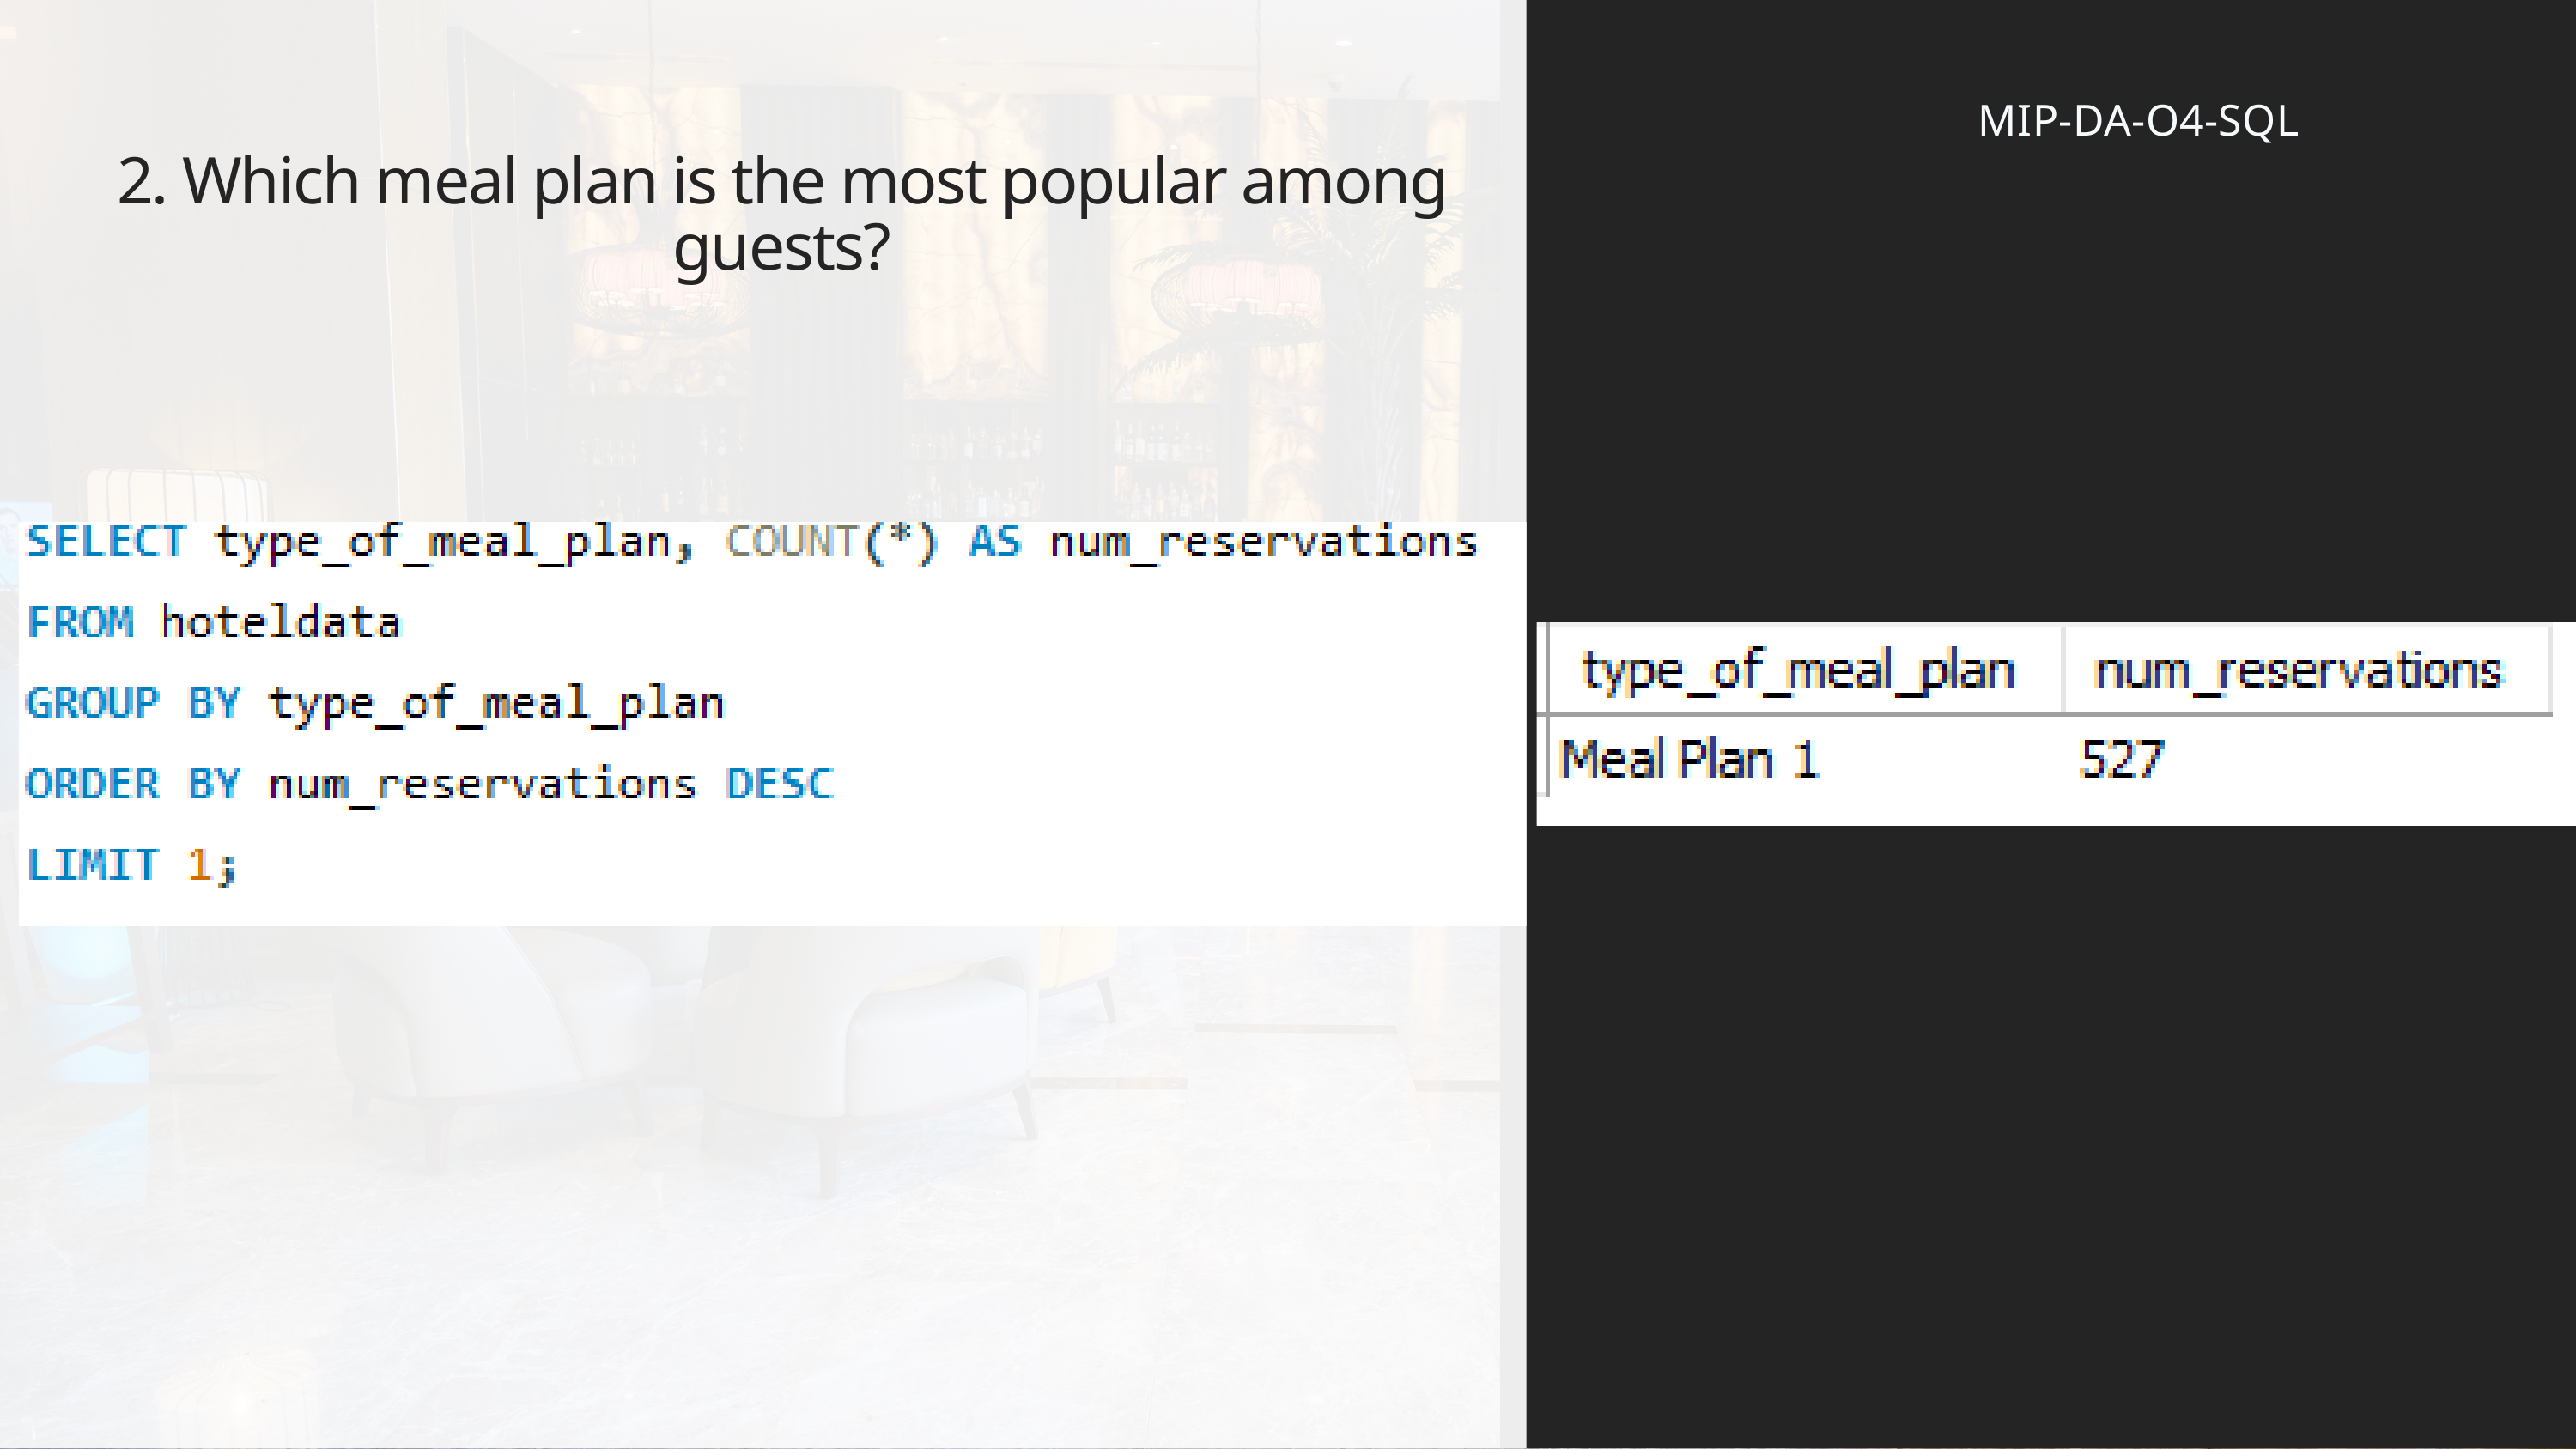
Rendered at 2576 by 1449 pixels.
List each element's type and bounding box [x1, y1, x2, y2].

text_box [1528, 0, 2576, 1449]
text_box [0, 0, 1527, 1449]
